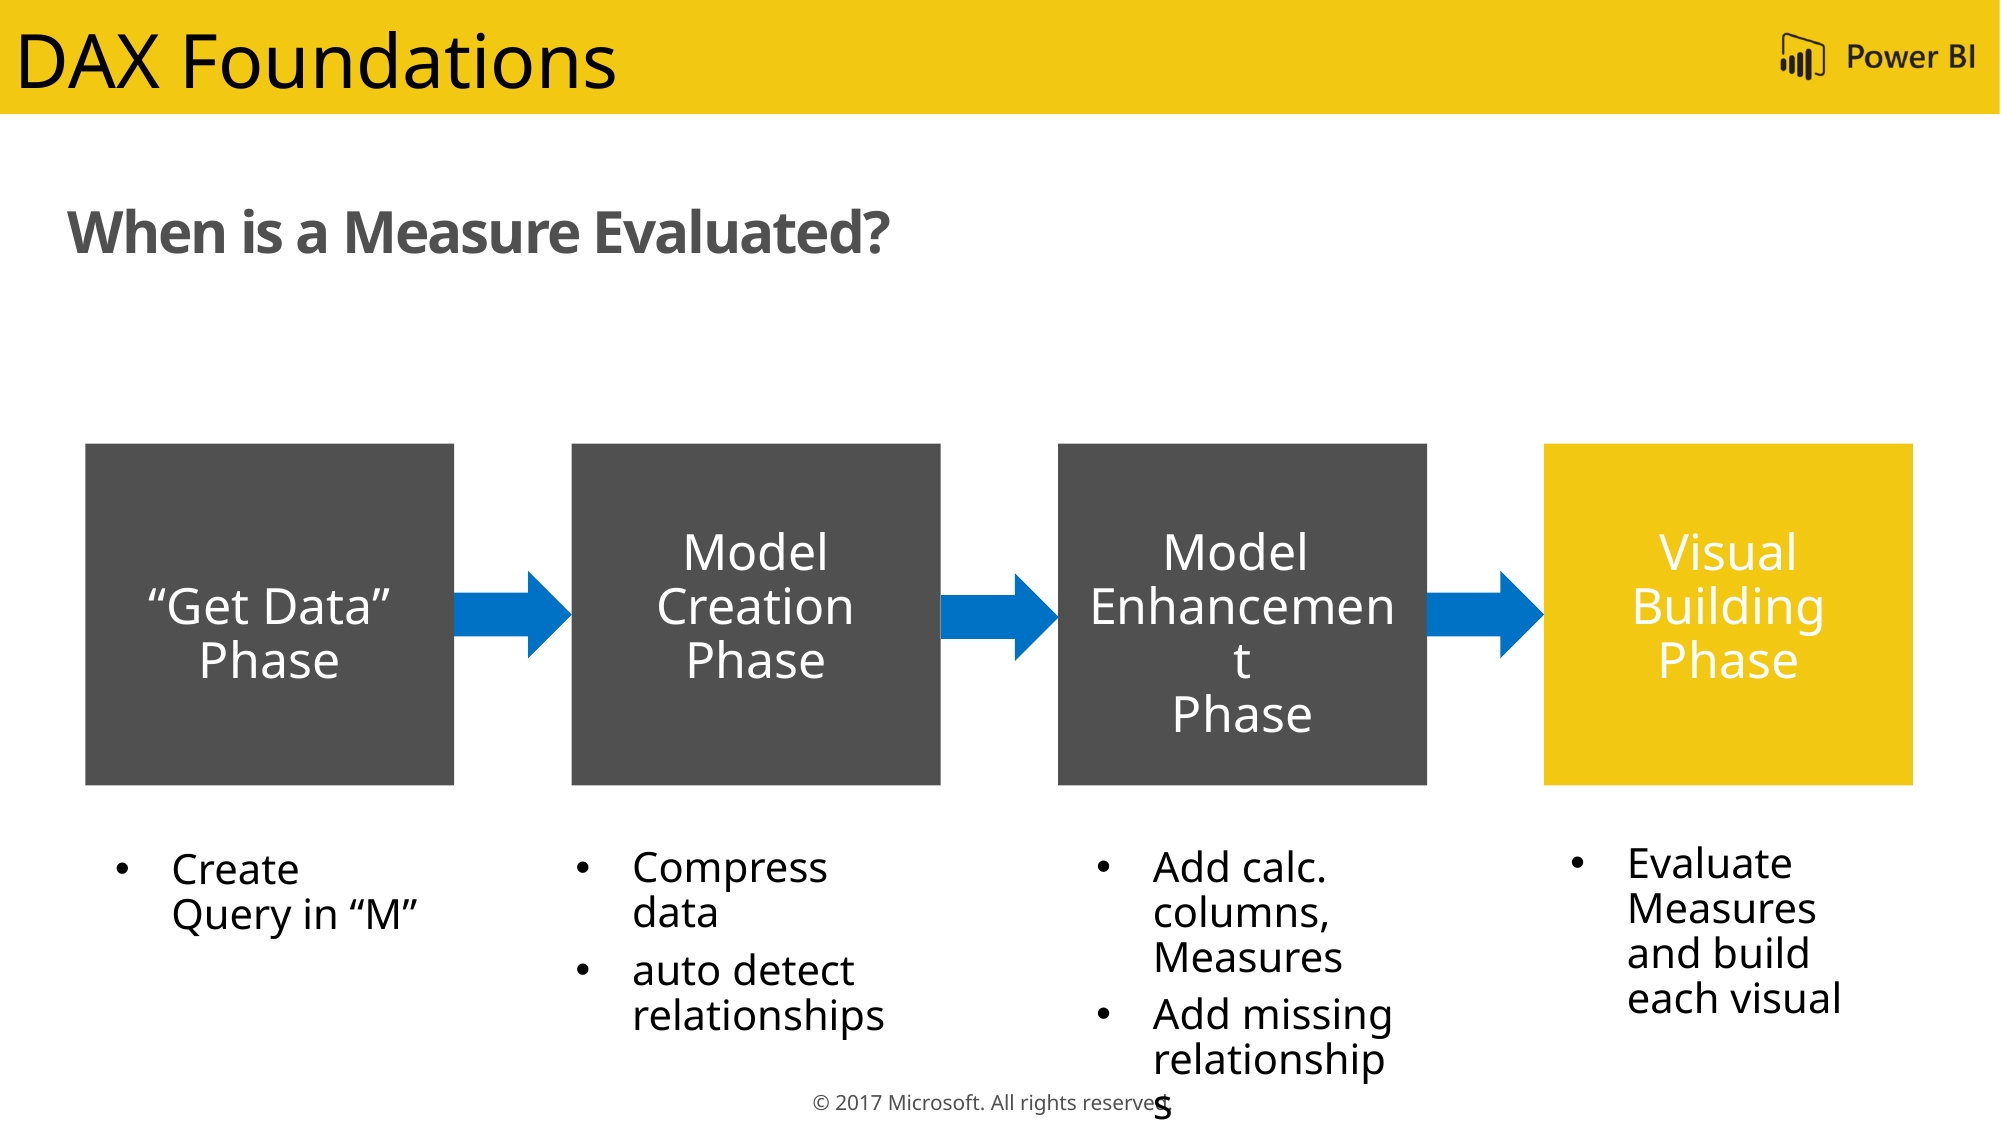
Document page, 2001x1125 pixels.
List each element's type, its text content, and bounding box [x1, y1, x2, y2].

text_box Model Creation Phase [571, 443, 941, 786]
text_box Create Query in “M” [85, 824, 455, 963]
text_box Compress data auto detect relationships [545, 822, 941, 1064]
text_box DAX Foundations [0, 5, 1879, 111]
footer © 2017 Microsoft. All rights reserved. [663, 1084, 1338, 1122]
text_box [1425, 570, 1545, 659]
text_box “Get Data” Phase [85, 443, 455, 786]
picture [1768, 23, 1985, 91]
text_box [453, 570, 573, 659]
title When is a Measure Evaluated? [43, 188, 1956, 275]
text_box Visual Building Phase [1543, 443, 1914, 786]
text_box Evaluate Measures and build each visual [1540, 818, 1893, 1047]
text_box Add calc. columns, Measures Add missing relationships [1066, 822, 1427, 1125]
text_box Model Enhancement Phase [1057, 443, 1428, 786]
text_box [940, 572, 1060, 662]
text_box [0, 0, 2000, 115]
